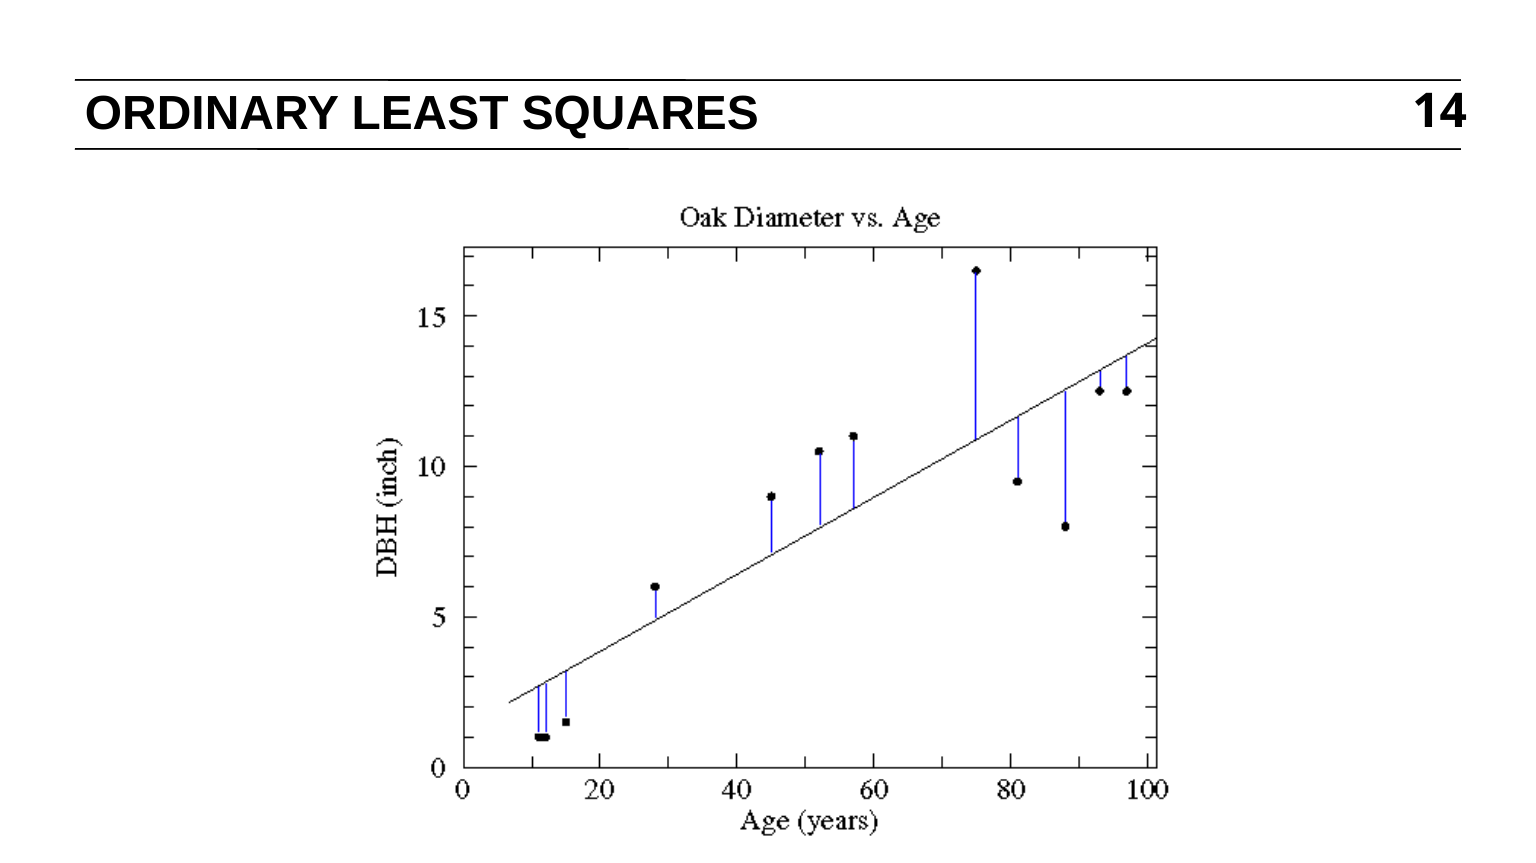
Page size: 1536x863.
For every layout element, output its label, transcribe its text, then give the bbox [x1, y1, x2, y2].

picture [363, 198, 1173, 849]
title ORDINARY LEAST SQUARES [76, 82, 1369, 251]
slide_number 14 [1410, 83, 1470, 142]
